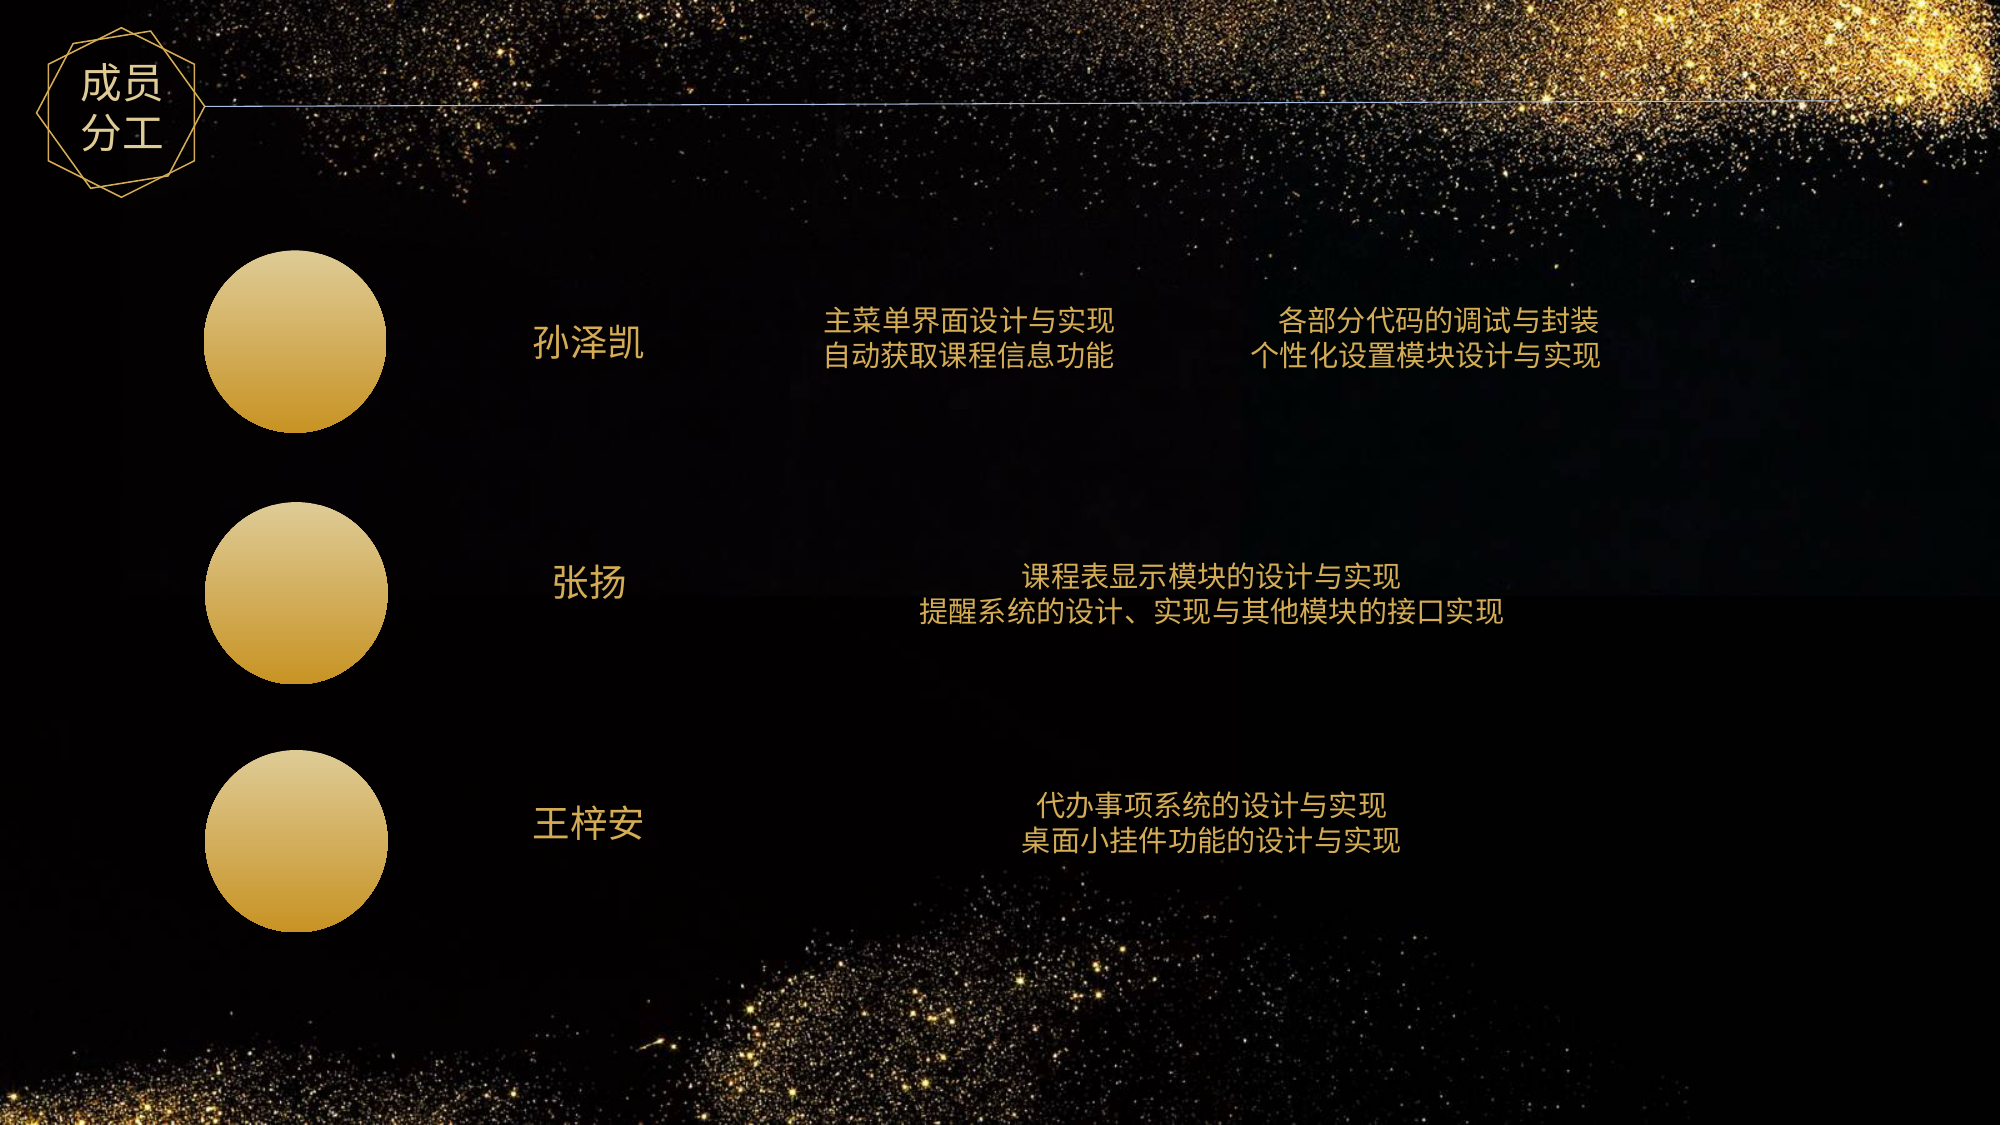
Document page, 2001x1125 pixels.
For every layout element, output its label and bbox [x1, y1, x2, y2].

text_box [485, 534, 1657, 652]
text_box [204, 100, 1840, 107]
picture [0, 0, 2000, 1125]
text_box [485, 278, 1657, 396]
text_box [205, 750, 388, 933]
text_box [48, 27, 195, 198]
text_box [485, 763, 1657, 881]
text_box [203, 250, 387, 433]
text_box [205, 502, 388, 685]
